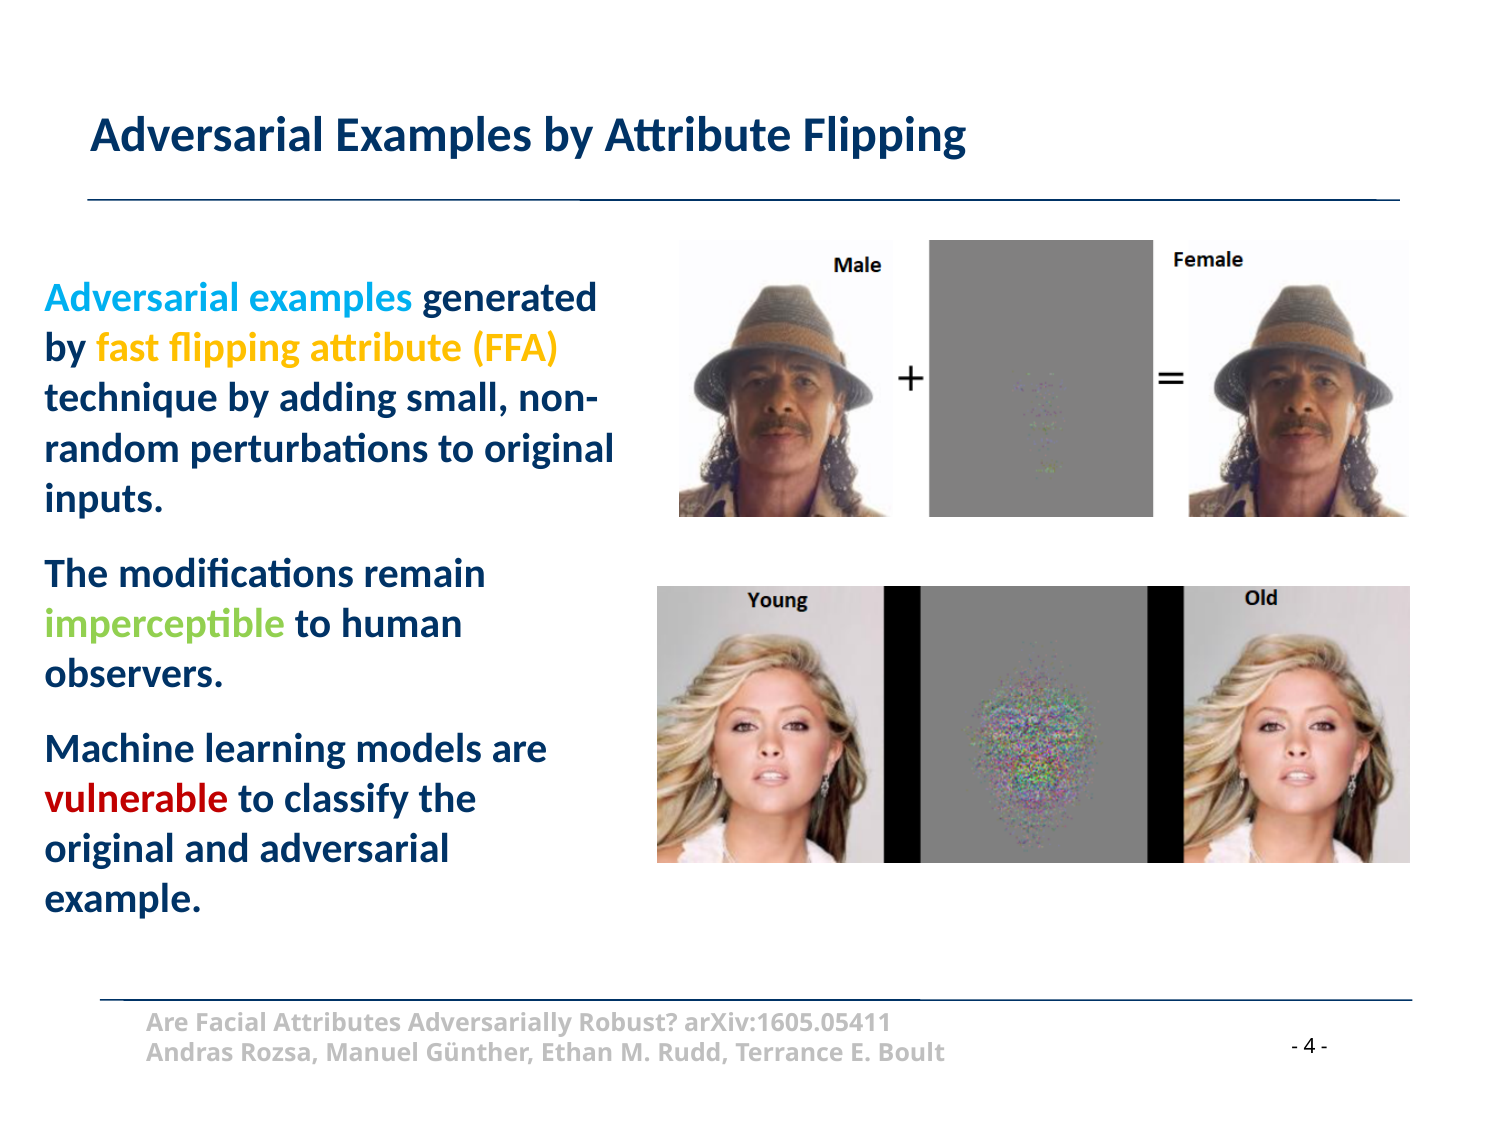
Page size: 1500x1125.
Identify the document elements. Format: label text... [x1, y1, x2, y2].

picture [657, 586, 1410, 863]
text_box Are Facial Attributes Adversarially Robust? arXiv:1605.05411 Andras Rozsa, Manuel Günther, Ethan M. Rudd, Terrance E. Boult [131, 999, 962, 1075]
title Adversarial Examples by Attribute Flipping [75, 37, 1425, 225]
list Adversarial examples generated by fast flipping attribute (FFA) technique by adding small, non-random perturbations to original inputs. The modifications remain imperceptible to human observers. Machine learning models are vulnerable to classify the original and adversarial example. [29, 262, 632, 1005]
picture [678, 240, 1410, 517]
